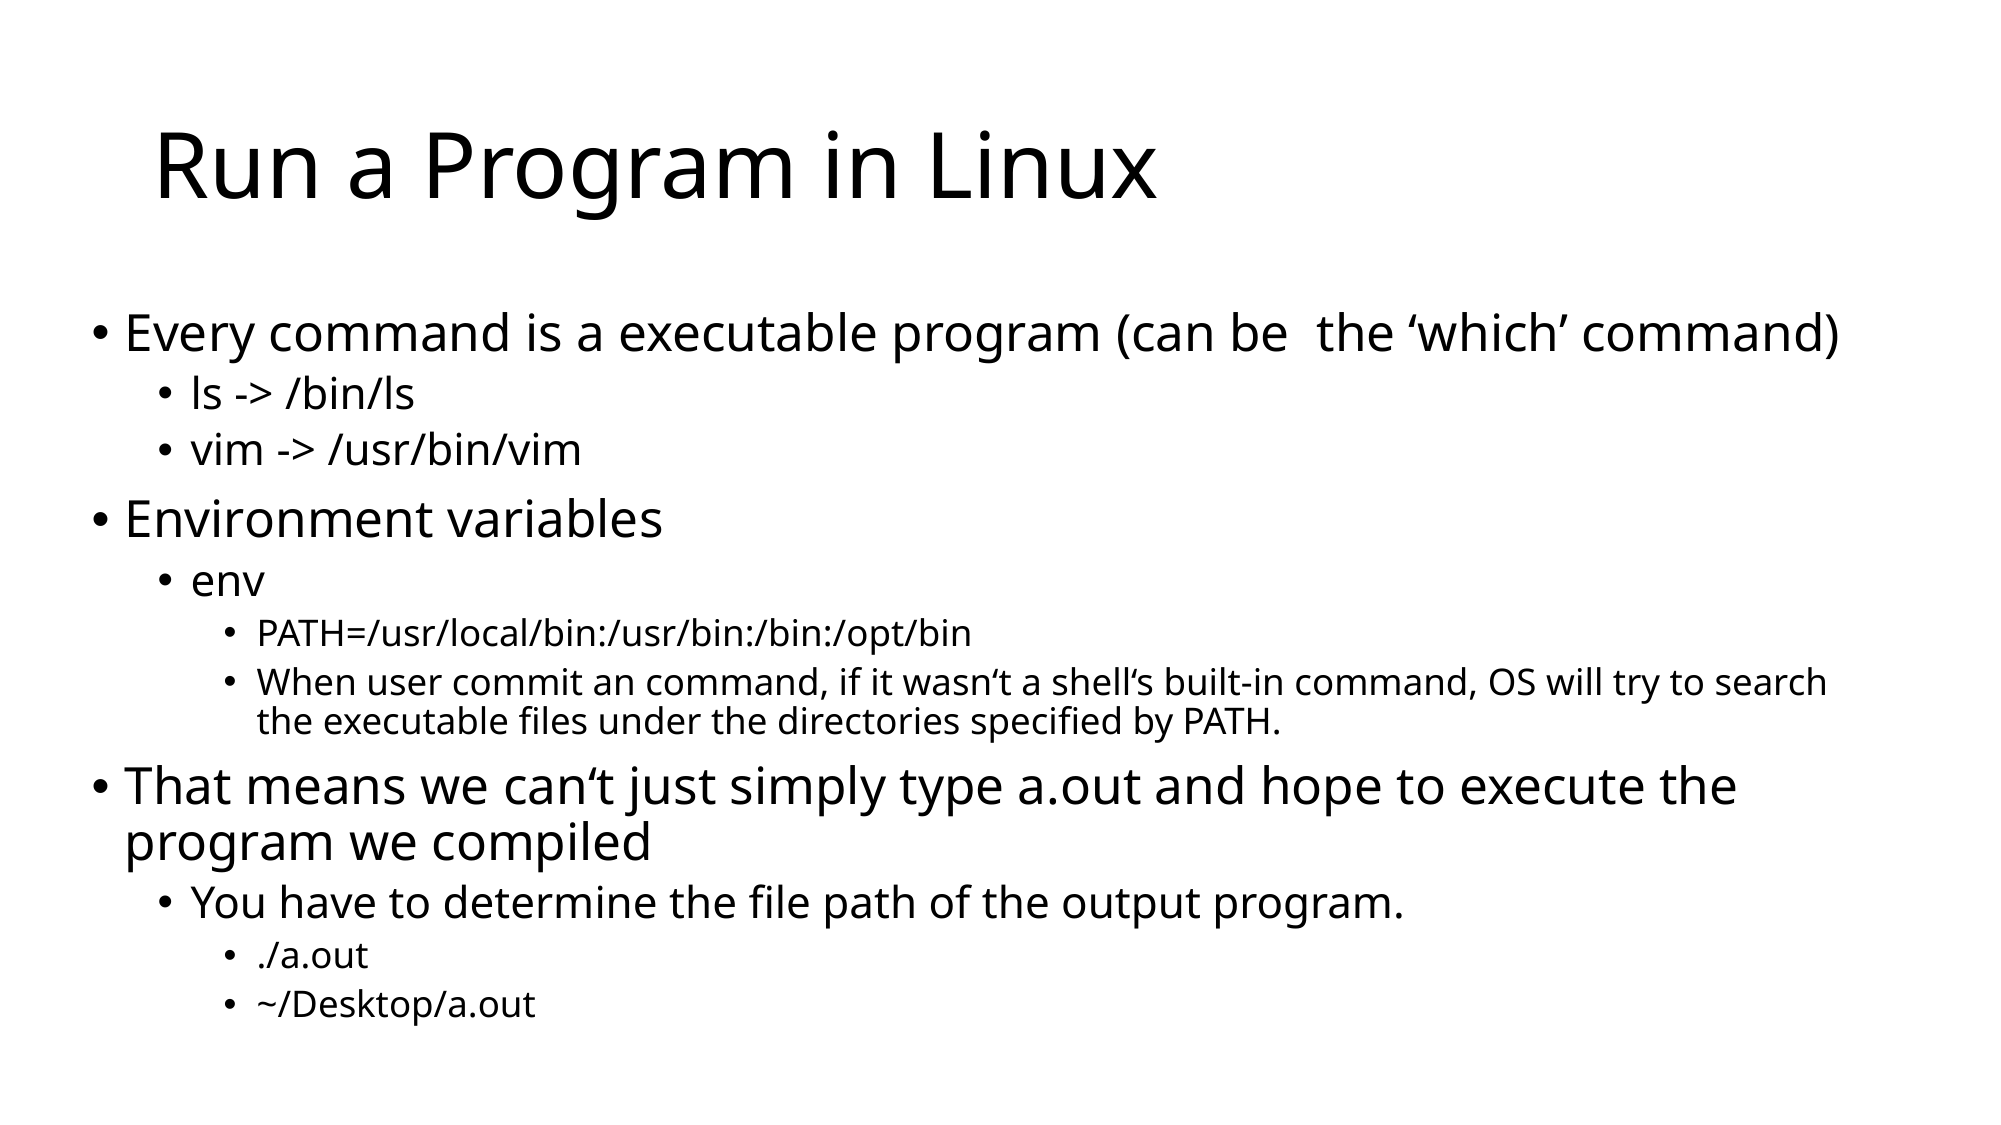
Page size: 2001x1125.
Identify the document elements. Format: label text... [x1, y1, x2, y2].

title Run a Program in Linux [137, 59, 1863, 278]
list Every command is a executable program (can be the ‘which’ command) ls -> /bin/ls vim -> /usr/bin/vim Environment variables env PATH=/usr/local/bin:/usr/bin:/bin:/opt/bin When user commit an command, if it wasn‘t a shell‘s built-in command, OS will try to search the executable files under the directories specified by PATH. That means we can‘t just simply type a.out and hope to execute the program we compiled You have to determine the file path of the output program. ./a.out ~/Desktop/a.out [76, 299, 1863, 1084]
